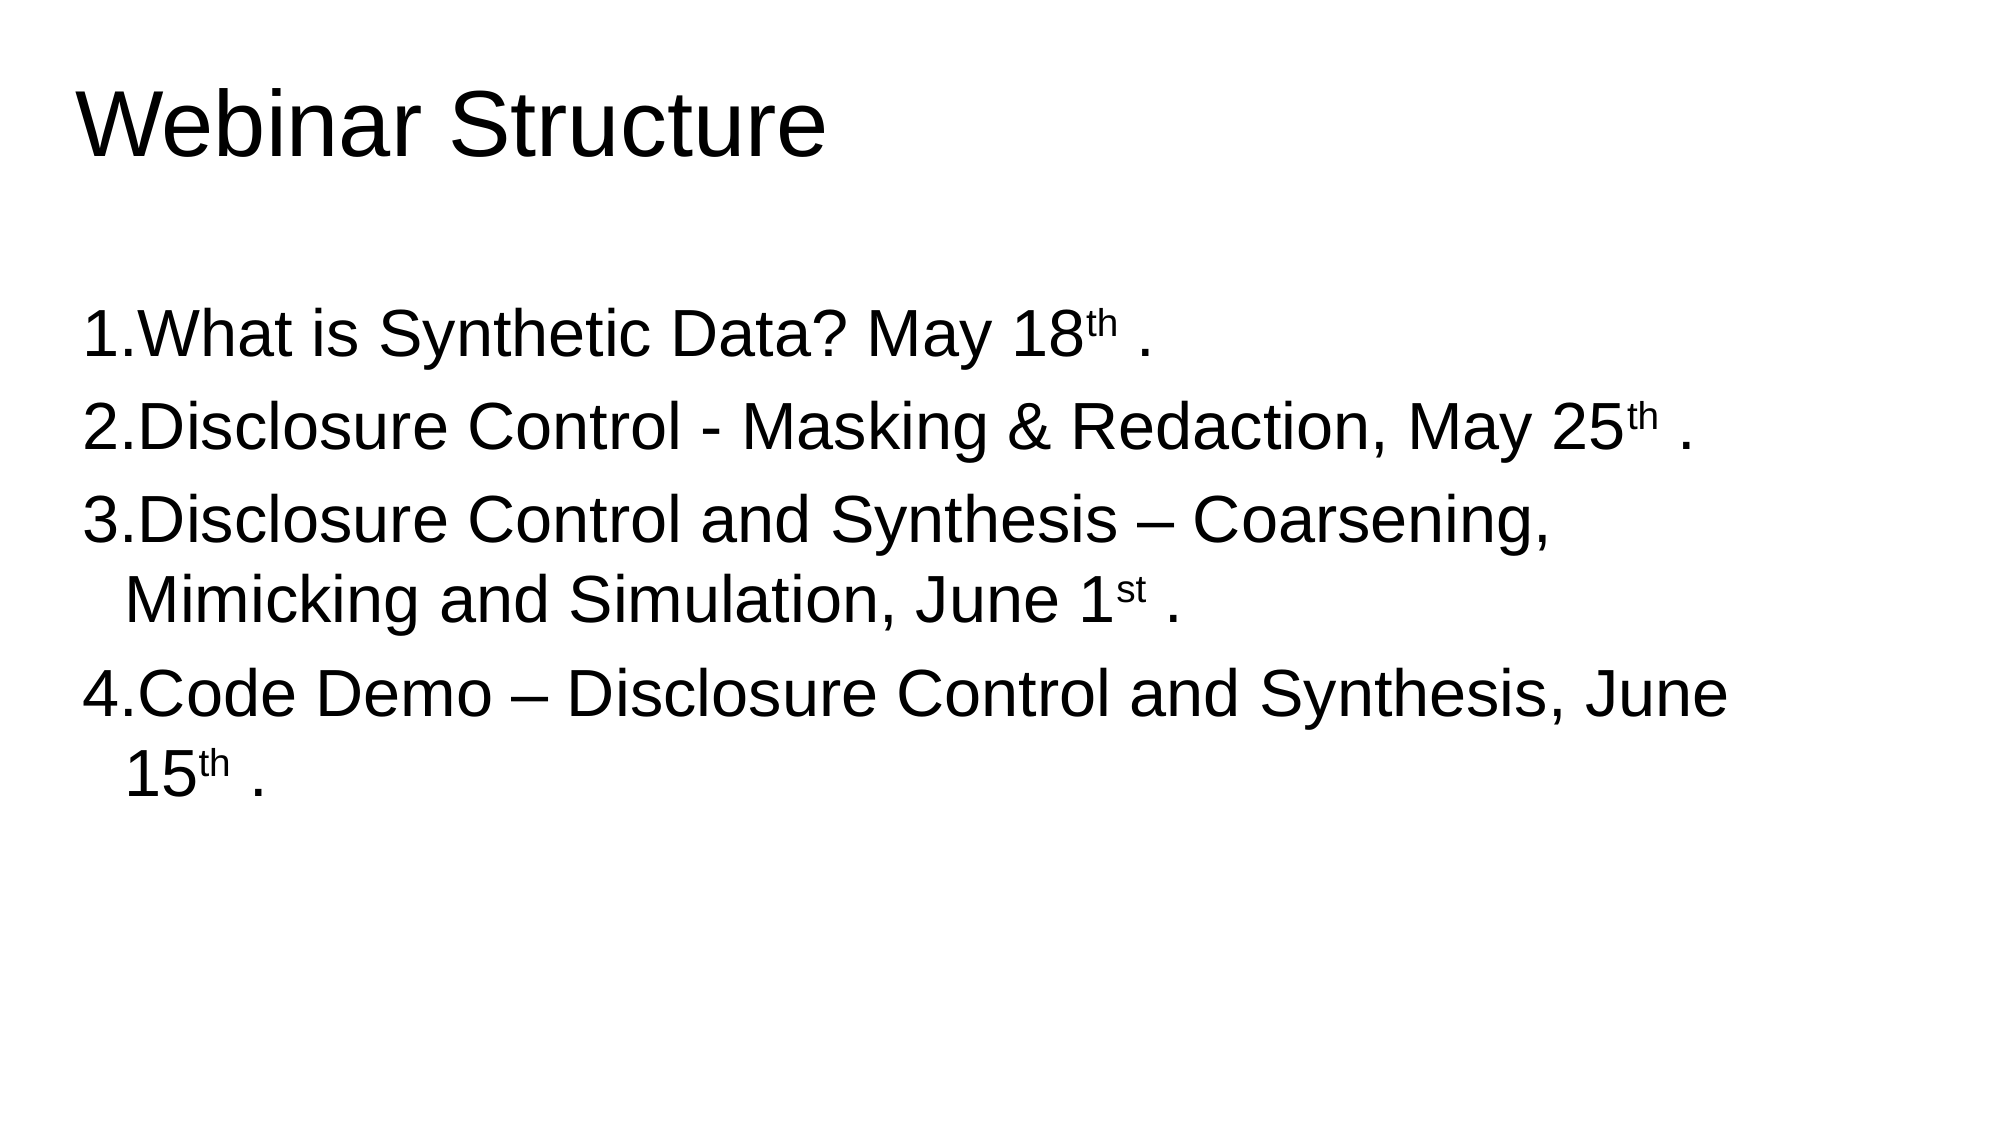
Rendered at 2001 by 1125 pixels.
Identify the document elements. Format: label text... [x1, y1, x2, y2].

list What is Synthetic Data? May 18th . Disclosure Control - Masking & Redaction, May 25th . Disclosure Control and Synthesis – Coarsening, Mimicking and Simulation, June 1st . Code Demo – Disclosure Control and Synthesis, June 15th . [62, 269, 1863, 1113]
title Webinar Structure [55, 42, 1855, 231]
